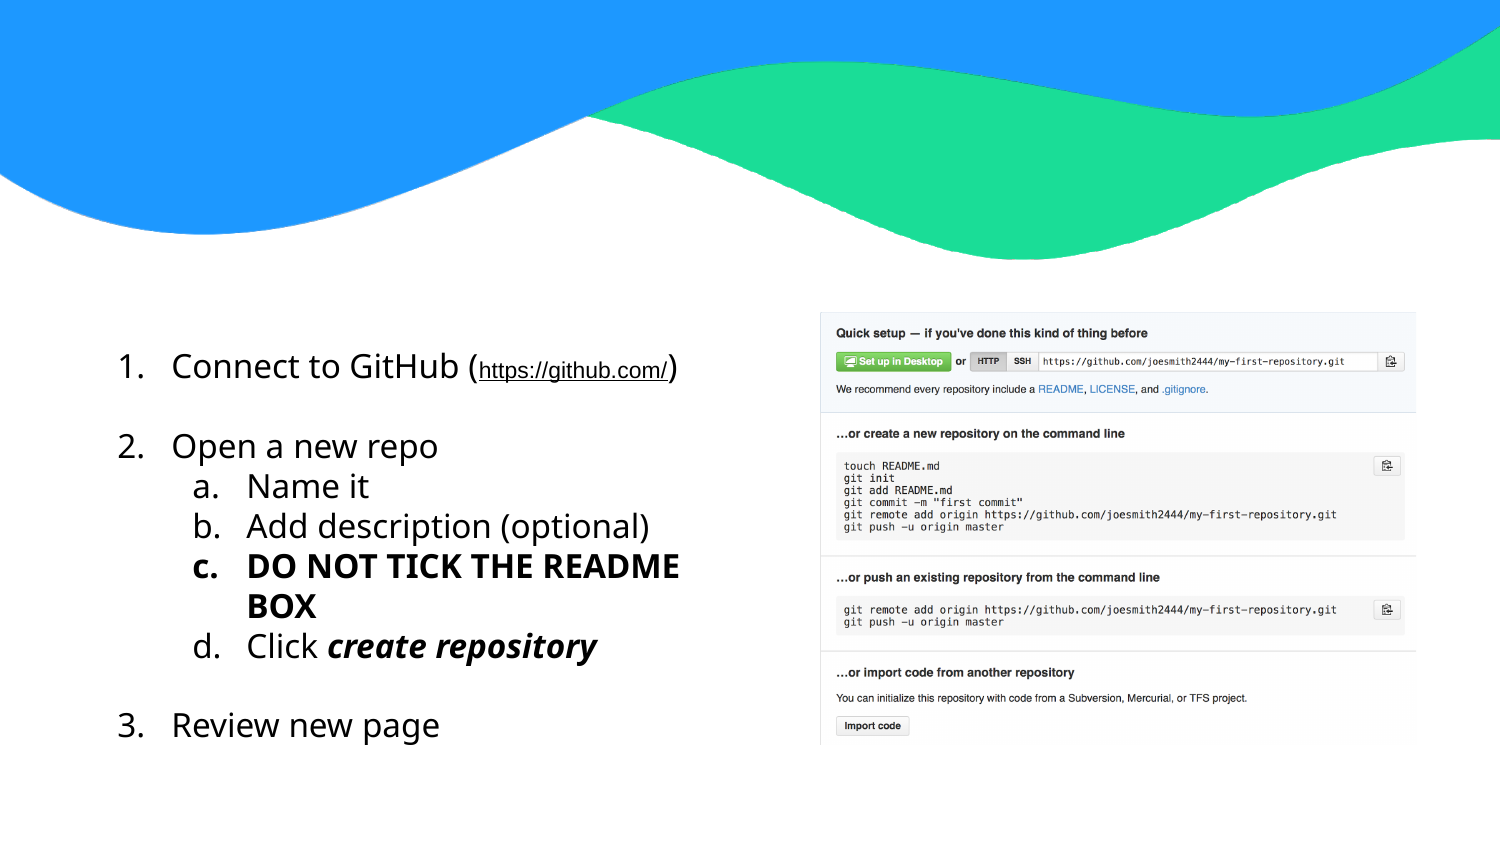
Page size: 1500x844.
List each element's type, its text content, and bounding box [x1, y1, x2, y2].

picture [0, 0, 1500, 260]
text_box Connect to GitHub (https://github.com/) Open a new repo Name it Add description (optional) DO NOT TICK THE README BOX Click create repository Review new page [81, 330, 773, 727]
picture [819, 311, 1417, 746]
